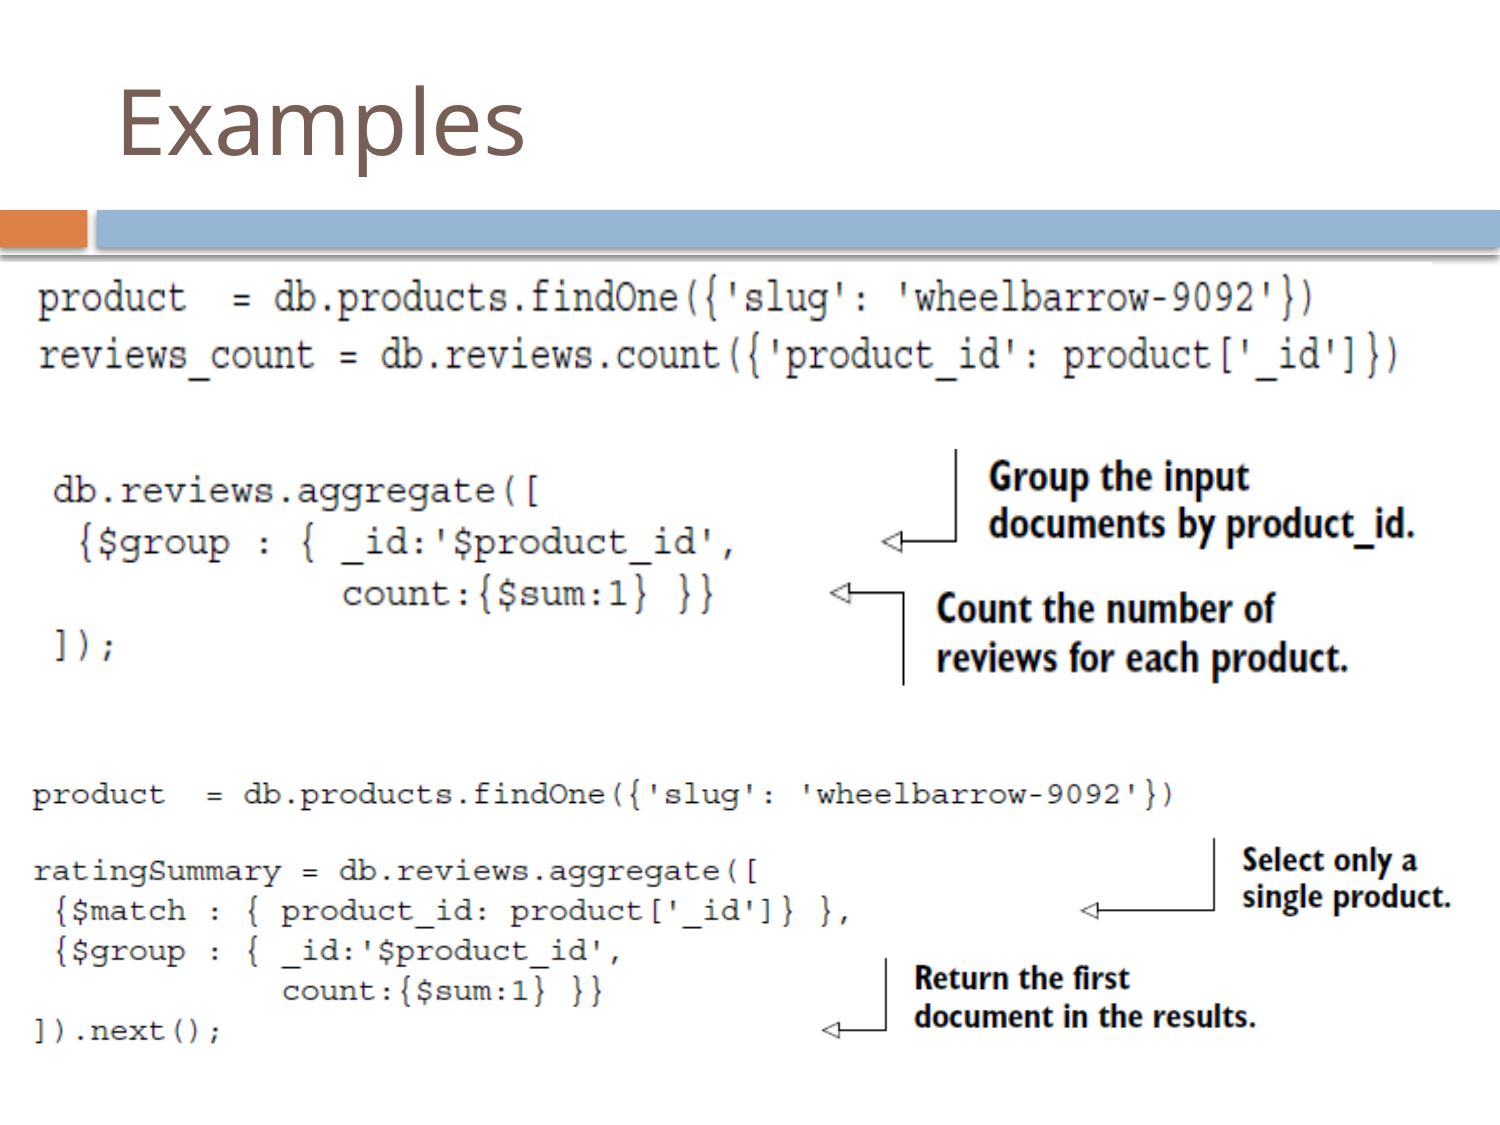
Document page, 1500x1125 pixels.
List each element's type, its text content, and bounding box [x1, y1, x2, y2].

picture [37, 449, 1485, 713]
title Examples [100, 37, 1438, 200]
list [0, 262, 1432, 413]
picture [0, 762, 1500, 1102]
